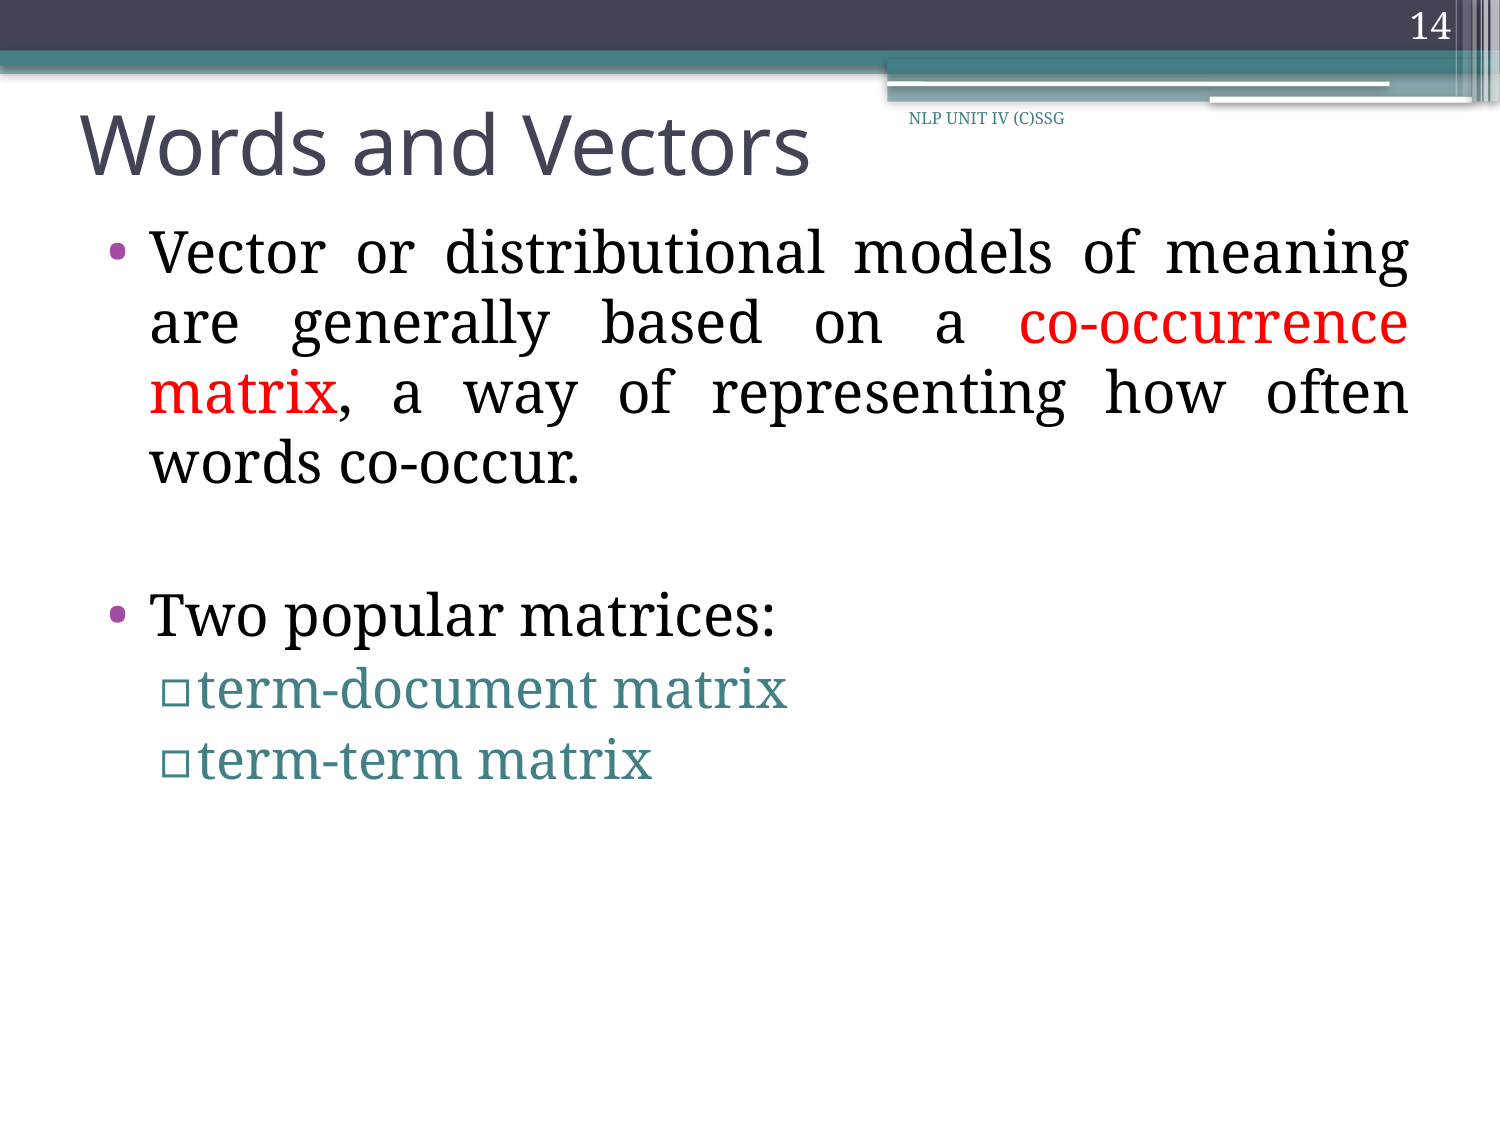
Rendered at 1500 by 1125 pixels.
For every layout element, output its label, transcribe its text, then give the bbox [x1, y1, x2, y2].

title Words and Vectors [64, 54, 1415, 230]
list Vector or distributional models of meaning are generally based on a co-occurrence matrix, a way of representing how often words co-occur. Two popular matrices: term-document matrix term-term matrix [75, 208, 1425, 1079]
slide_number 14 [1341, 0, 1466, 61]
footer NLP UNIT IV (C)SSG [862, 100, 1080, 176]
